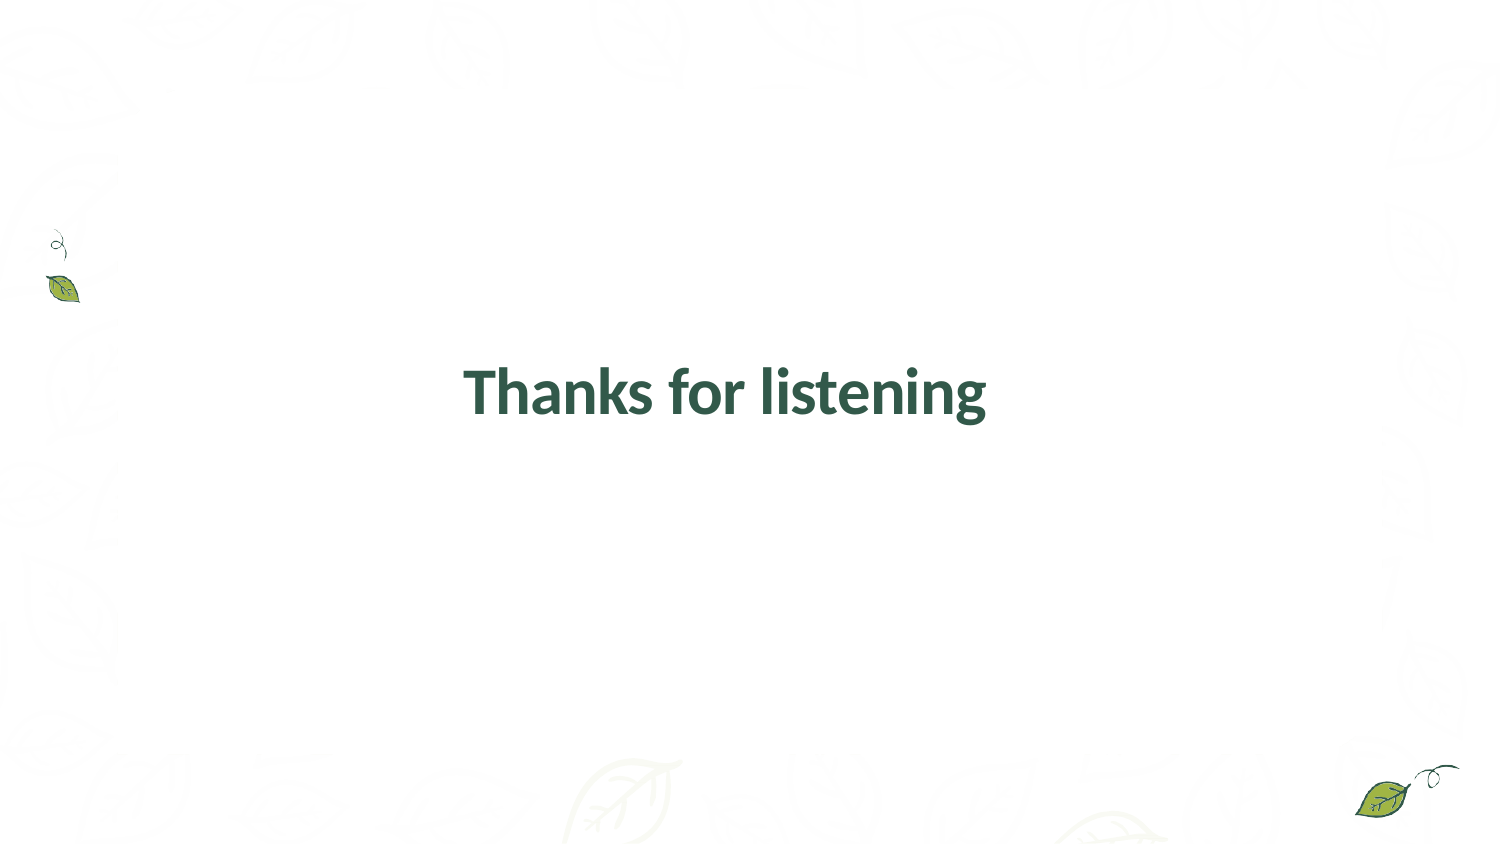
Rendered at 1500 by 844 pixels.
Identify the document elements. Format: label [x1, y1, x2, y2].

text_box [0, 0, 1500, 844]
